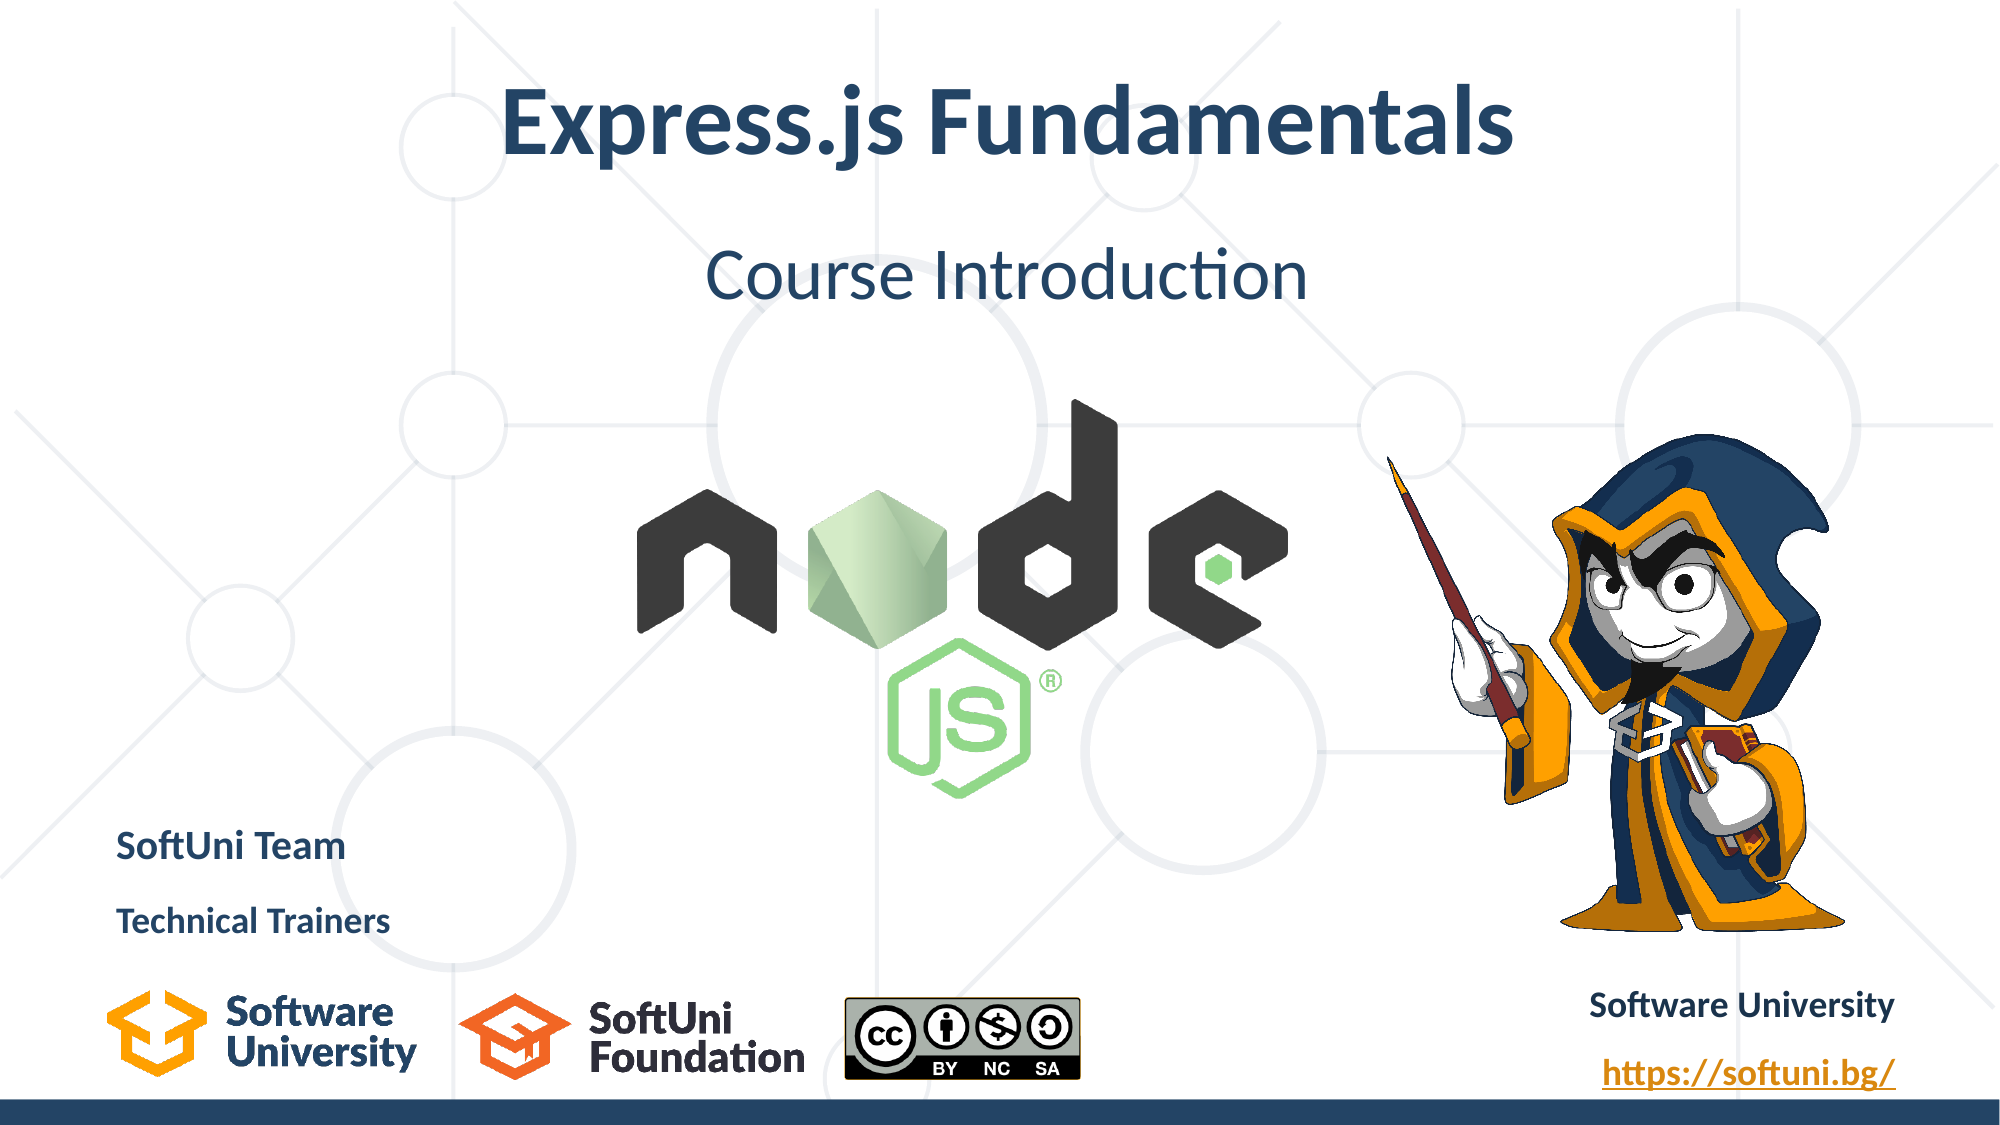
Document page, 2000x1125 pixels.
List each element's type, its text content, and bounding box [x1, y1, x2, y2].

subtitle Course Introduction [109, 213, 1908, 359]
list Software University [1417, 970, 1902, 1034]
picture [221, 990, 417, 1077]
picture [458, 993, 804, 1080]
title Express.js Fundamentals [109, 41, 1908, 187]
picture [636, 399, 1288, 799]
picture [107, 990, 211, 1077]
list Technical Trainers [110, 880, 595, 954]
picture [1369, 389, 1890, 953]
list https://softuni.bg/ [1417, 1040, 1902, 1098]
picture [845, 997, 1081, 1079]
list SoftUni Team [110, 810, 595, 873]
